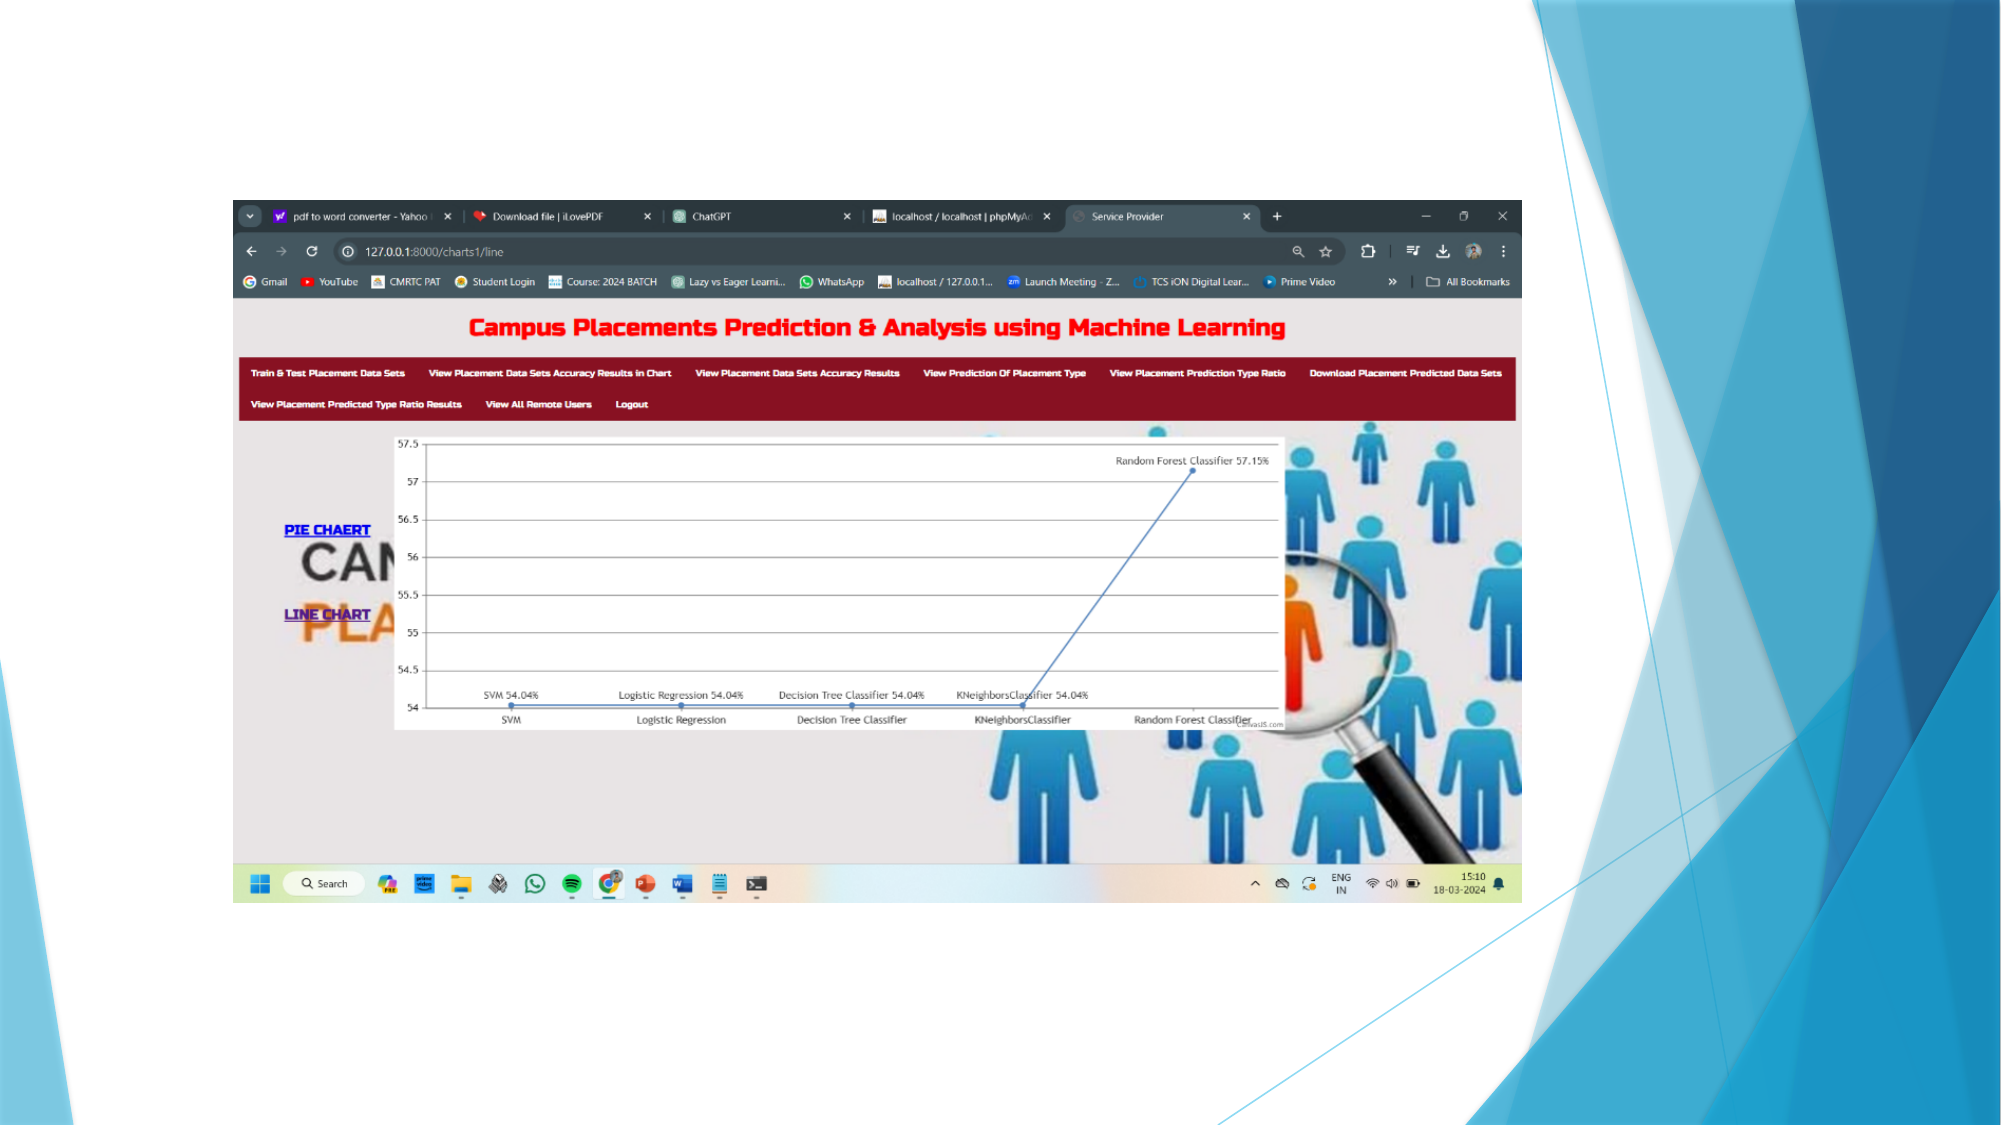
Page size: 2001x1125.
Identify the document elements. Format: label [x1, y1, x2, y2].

list [232, 199, 1522, 904]
